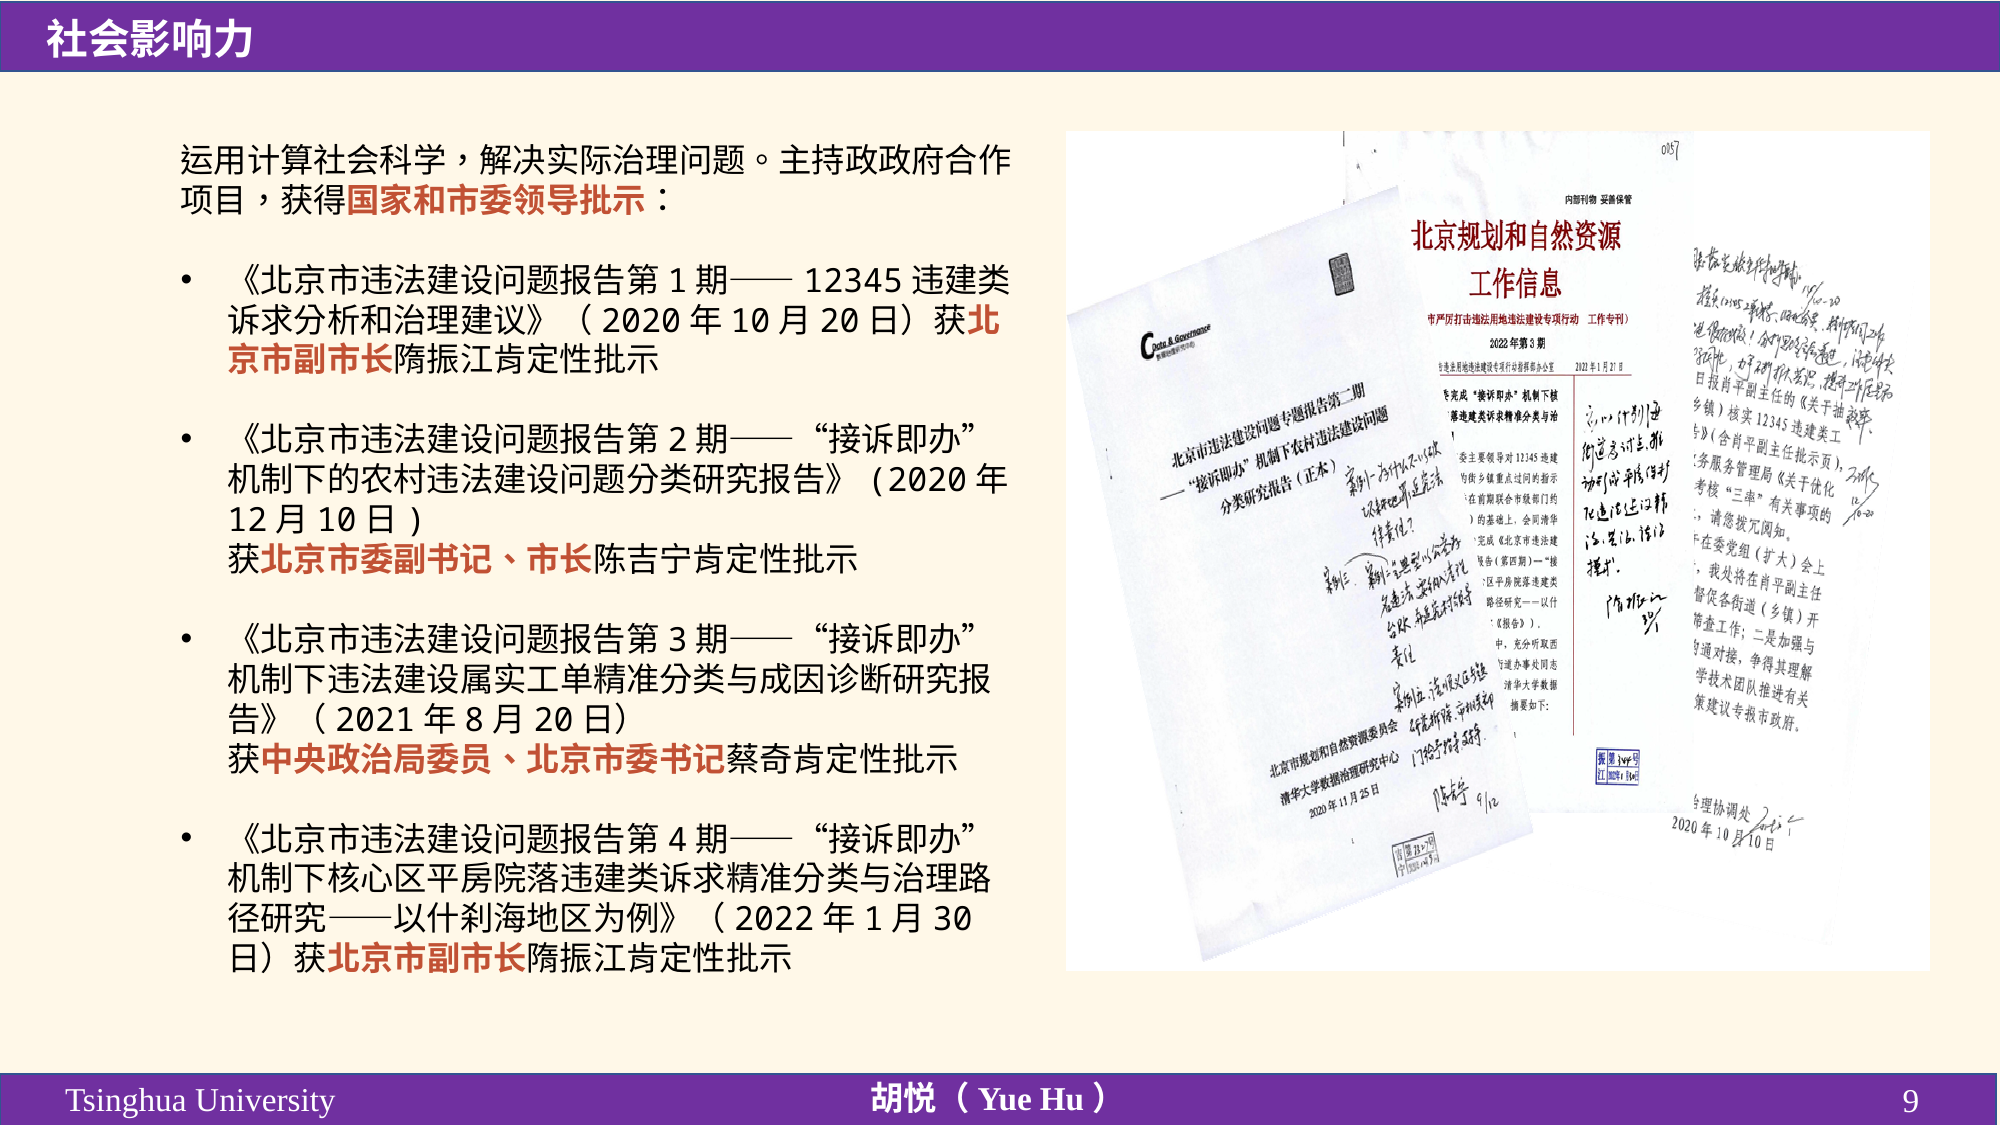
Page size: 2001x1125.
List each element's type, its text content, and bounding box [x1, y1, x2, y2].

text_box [0, 1070, 1996, 1125]
text_box 运用计算社会科学，解决实际治理问题。主持政政府合作项目，获得国家和市委领导批示： 《北京市违法建设问题报告第1期——12345违建类诉求分析和治理建议》（2020年10月20日）获北京市副市长隋振江肯定性批示 《北京市违法建设问题报告第2期——“接诉即办”机制下的农村违法建设问题分类研究报告》(2020年12月10日) 获北京市委副书记、市长陈吉宁肯定性批示 《北京市违法建设问题报告第3期——“接诉即办”机制下违法建设属实工单精准分类与成因诊断研究报告》（2021年8月20日） 获中央政治局委员、北京市委书记蔡奇肯定性批示 《北京市违法建设问题报告第4期——“接诉即办”机制下核心区平房院落违建类诉求精准分类与治理路径研究——以什刹海地区为例》（2022年1月30日）获北京市副市长隋振江肯定性批示 [165, 131, 1030, 985]
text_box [0, 1, 2000, 72]
picture [1066, 131, 1930, 971]
